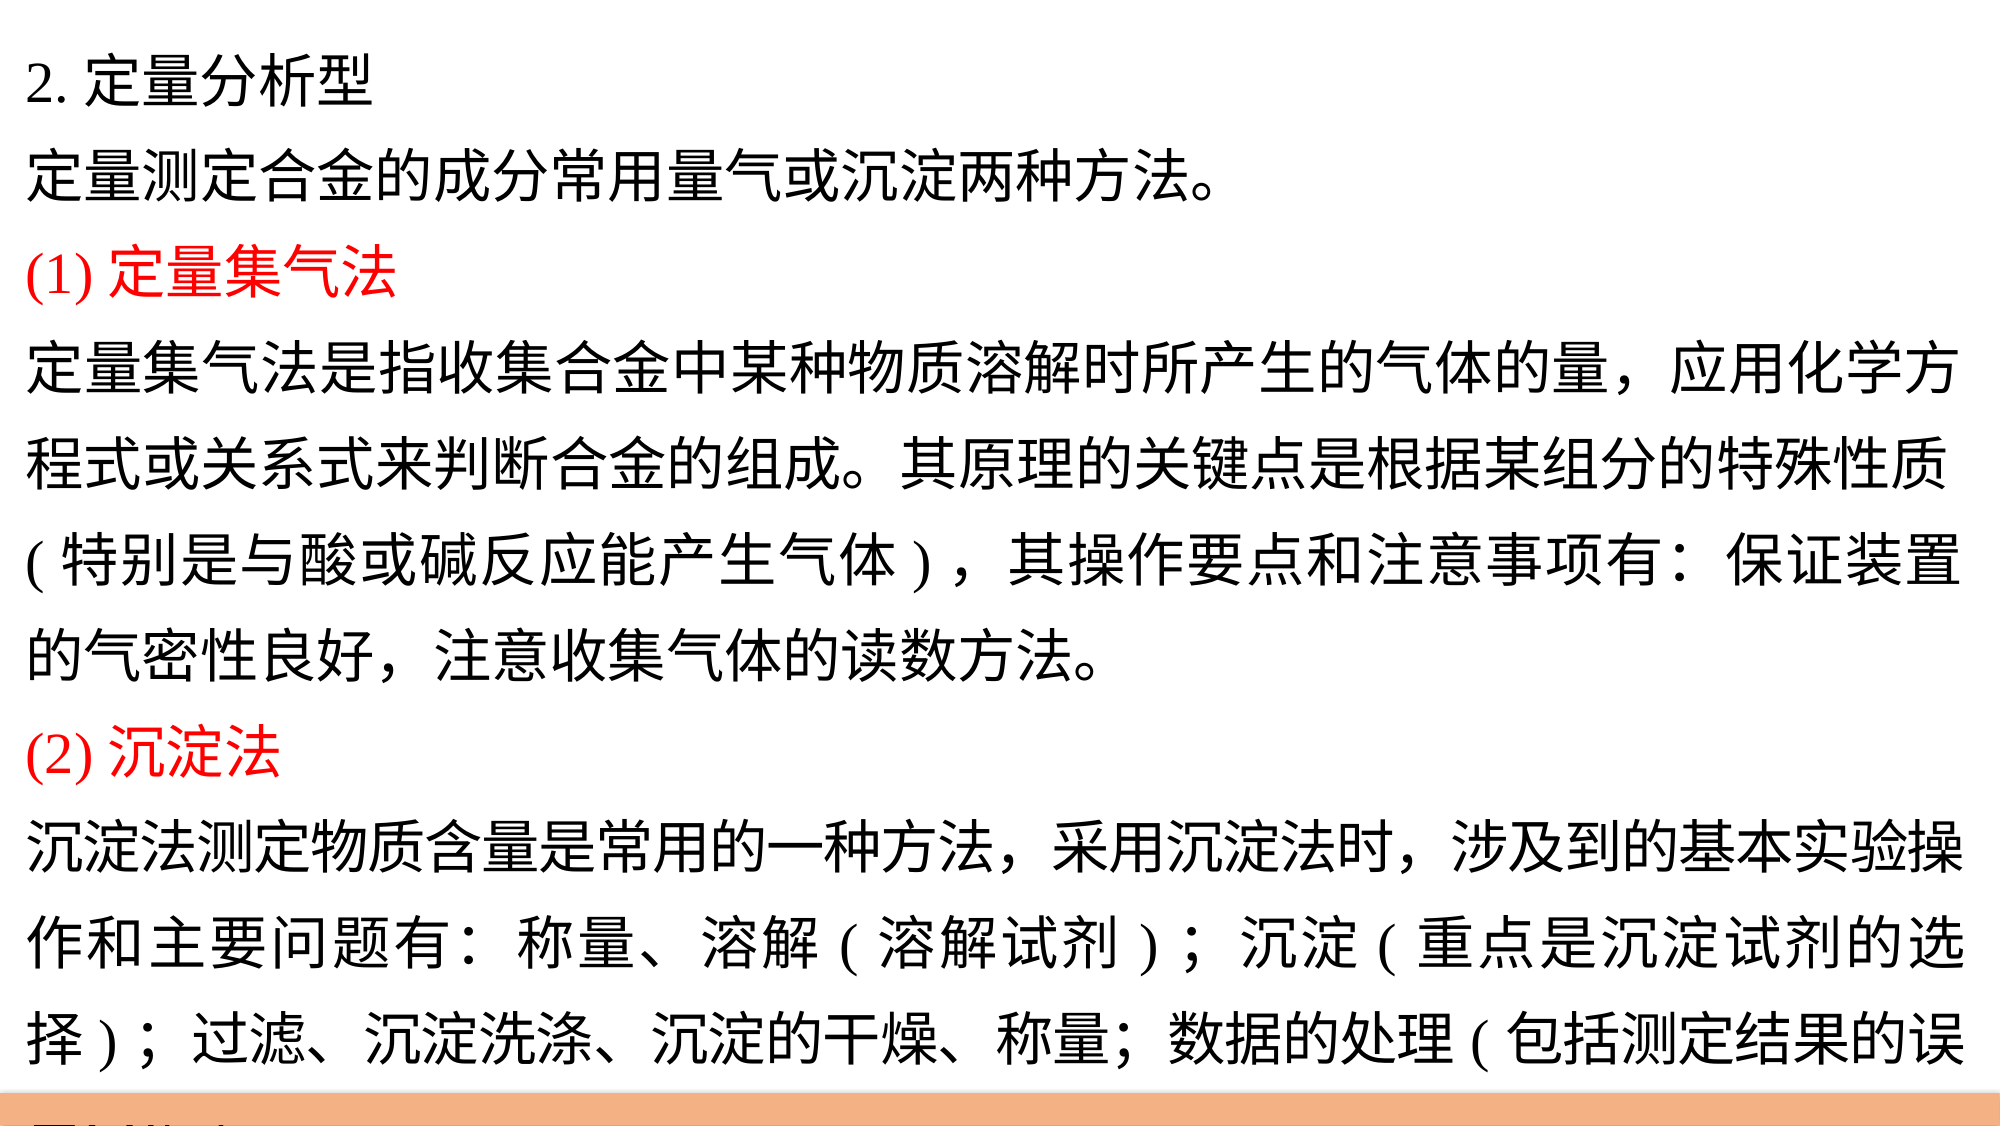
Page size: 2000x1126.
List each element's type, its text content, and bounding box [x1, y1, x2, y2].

text_box 2.定量分析型 定量测定合金的成分常用量气或沉淀两种方法。 (1)定量集气法 定量集气法是指收集合金中某种物质溶解时所产生的气体的量，应用化学方程式或关系式来判断合金的组成。其原理的关键点是根据某组分的特殊性质(特别是与酸或碱反应能产生气体)，其操作要点和注意事项有：保证装置的气密性良好，注意收集气体的读数方法。 (2)沉淀法 沉淀法测定物质含量是常用的一种方法，采用沉淀法时，涉及到的基本实验操作和主要问题有：称量、溶解(溶解试剂)；沉淀(重点是沉淀试剂的选择)；过滤、沉淀洗涤、沉淀的干燥、称量；数据的处理(包括测定结果的误差分析)。 [10, 10, 1978, 1091]
text_box [0, 1092, 2000, 1126]
